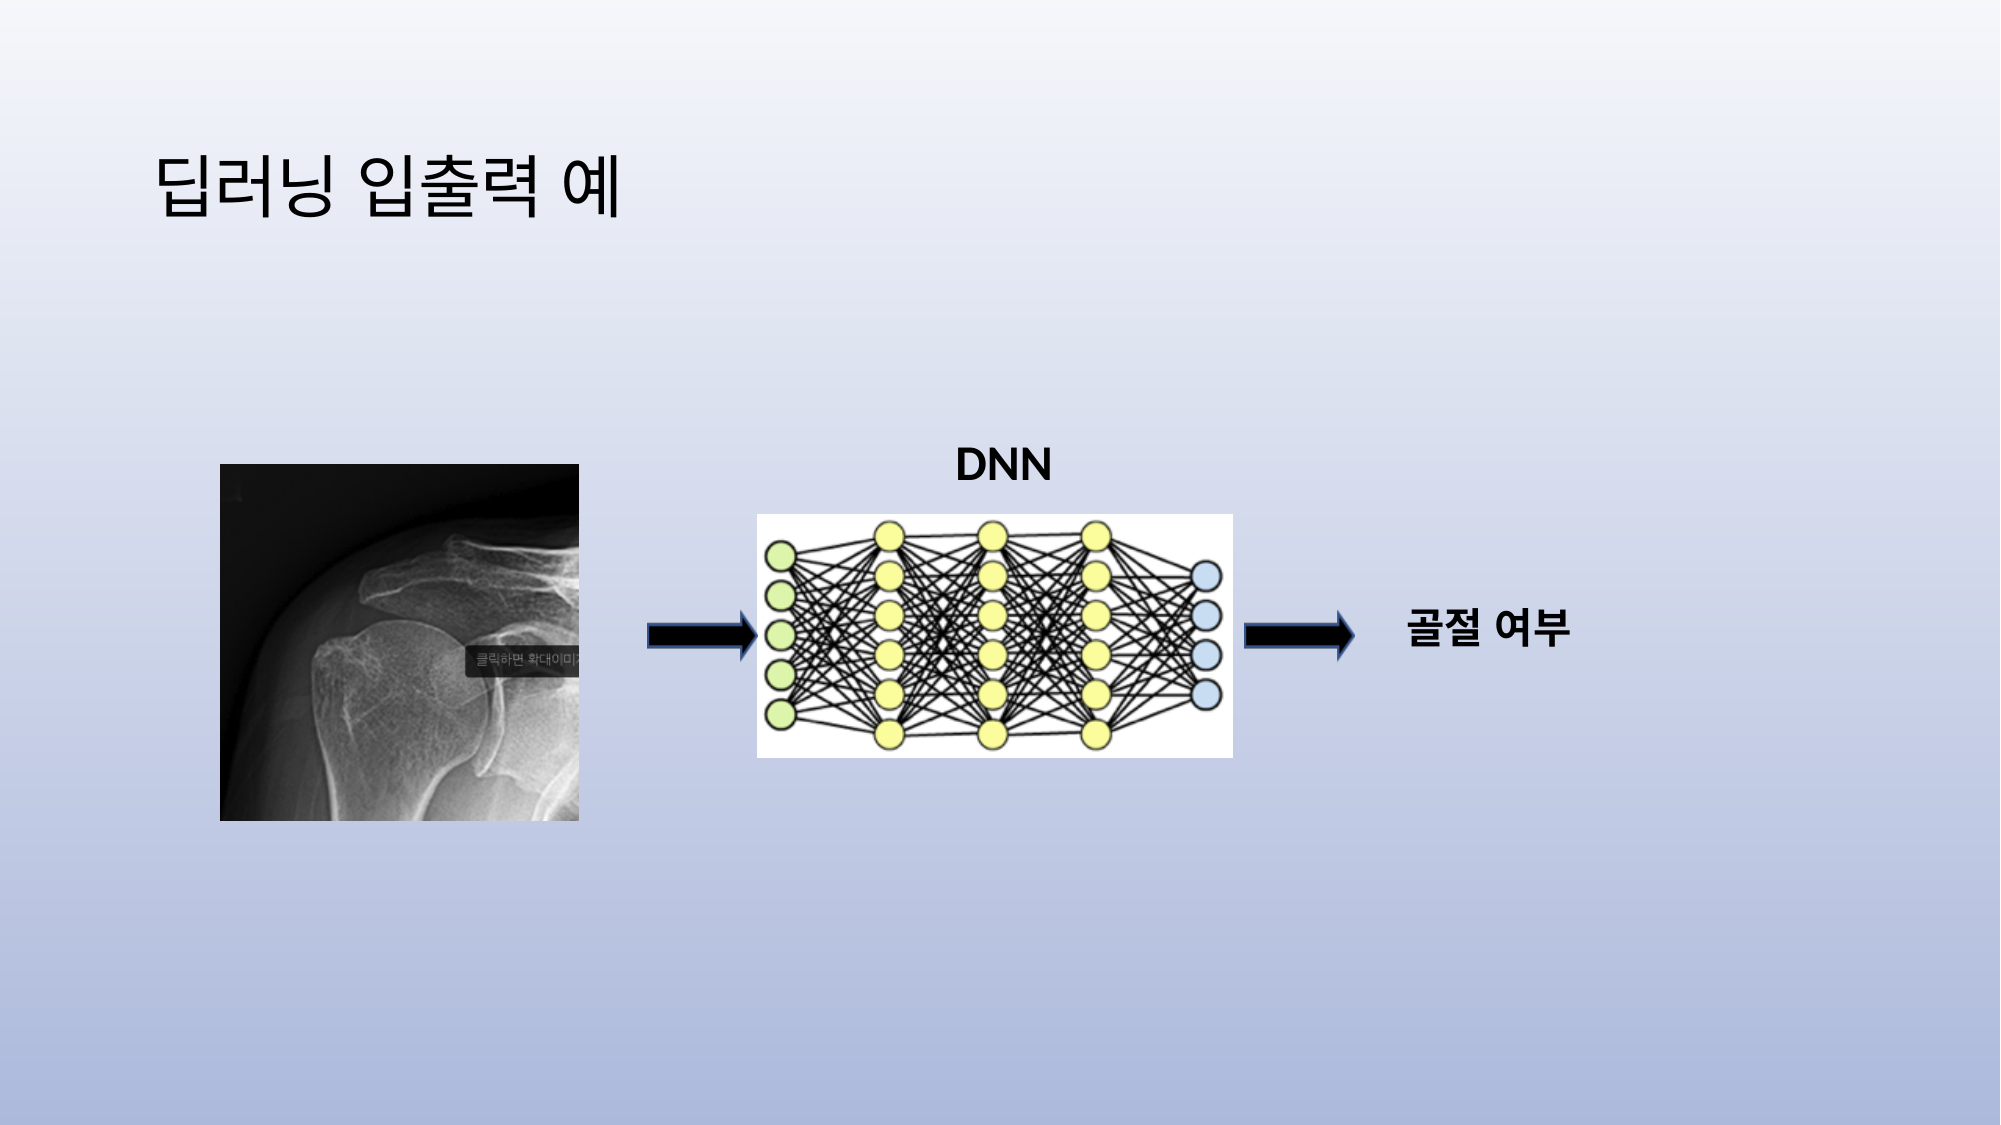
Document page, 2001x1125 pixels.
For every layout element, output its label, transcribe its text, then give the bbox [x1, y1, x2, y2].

title 딥러닝 입출력 예 [137, 137, 1863, 244]
text_box DNN [915, 415, 1093, 513]
text_box 골절 여부 [1343, 586, 1635, 686]
picture [220, 464, 579, 821]
picture [647, 513, 1233, 758]
picture [1244, 609, 1355, 663]
